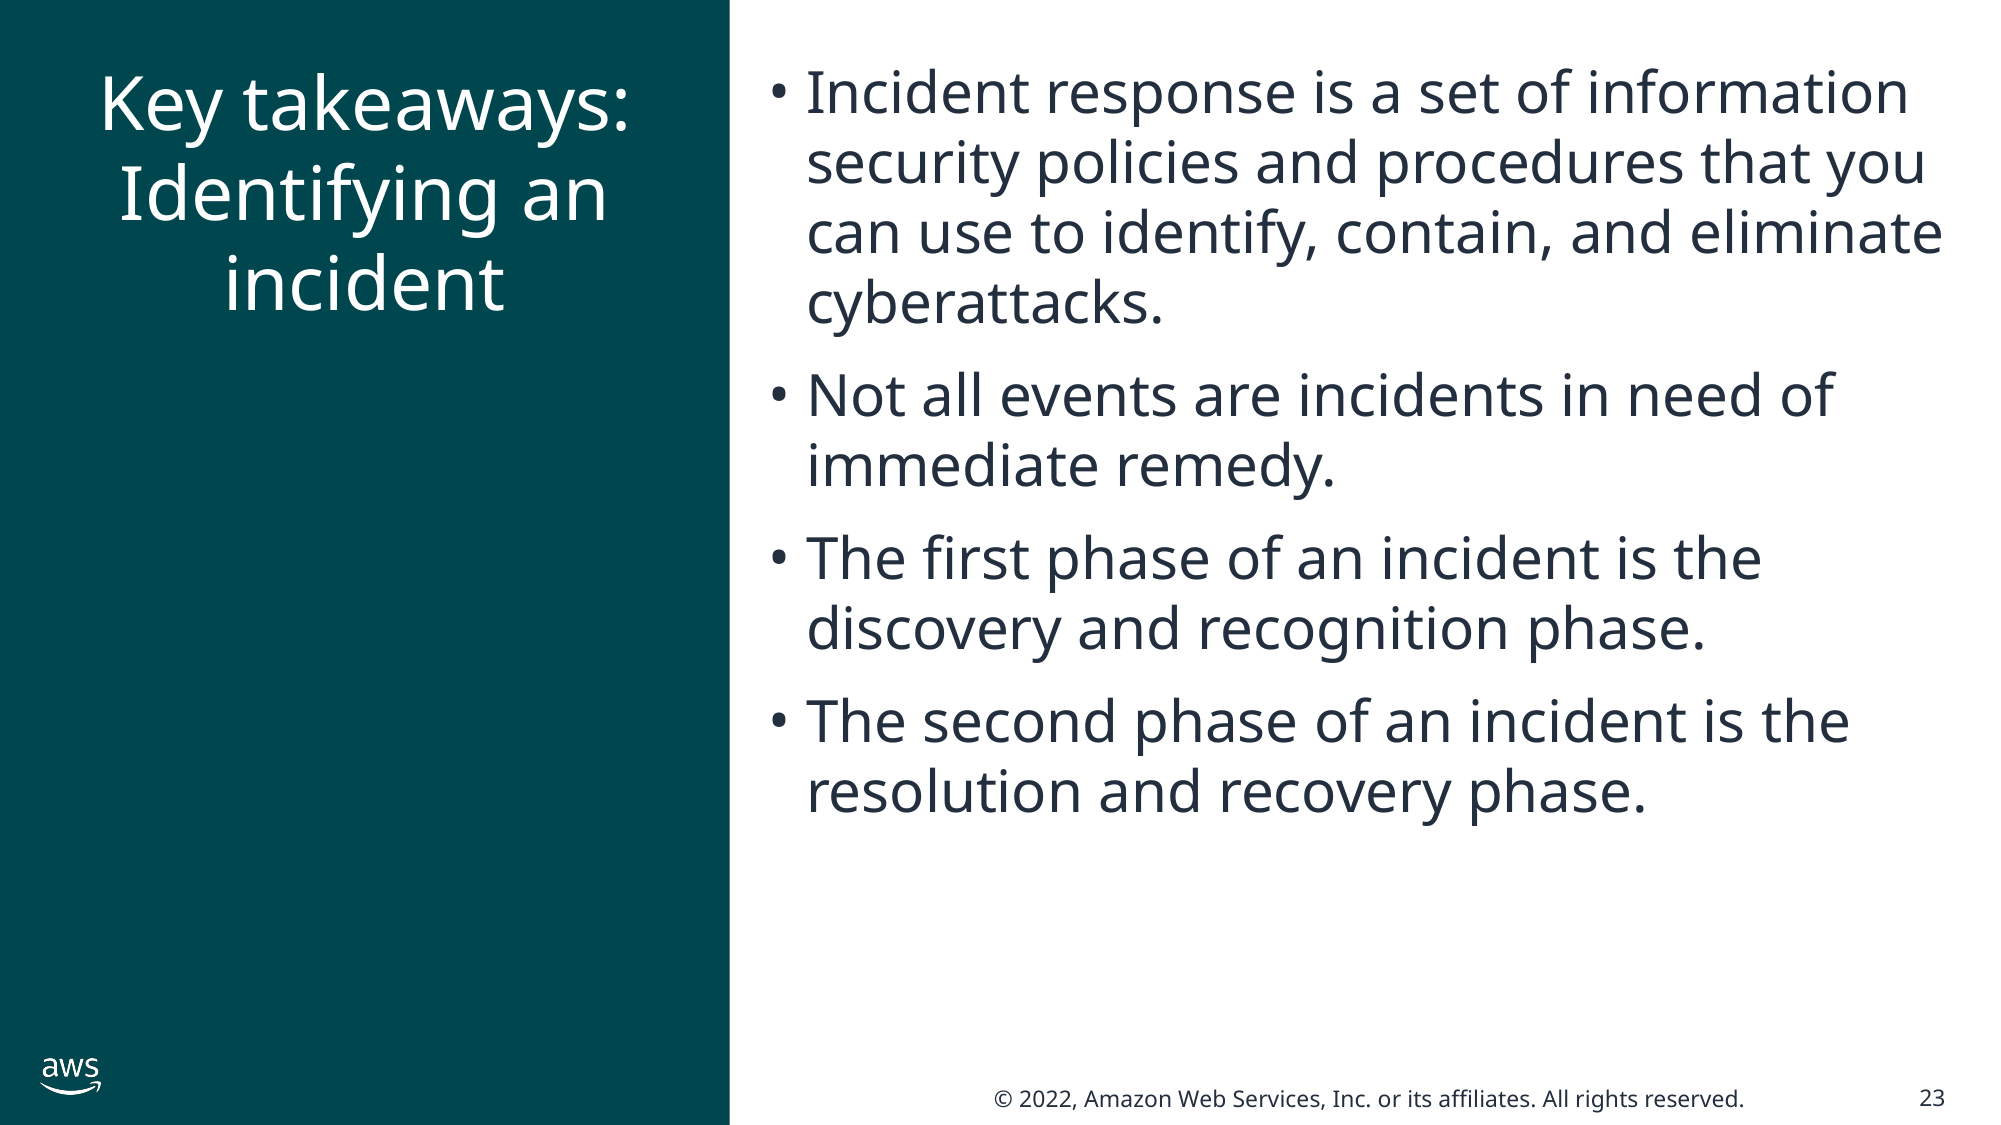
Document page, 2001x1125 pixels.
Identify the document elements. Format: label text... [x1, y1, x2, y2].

title Key takeaways: Identifying an incident [39, 47, 690, 355]
list Incident response is a set of information security policies and procedures that you can use to identify, contain, and eliminate cyberattacks. Not all events are incidents in need of immediate remedy. The first phase of an incident is the discovery and recognition phase. The second phase of an incident is the resolution and recovery phase. [753, 47, 1961, 1056]
picture [40, 1058, 101, 1095]
slide_number 23 [1881, 1077, 1961, 1121]
